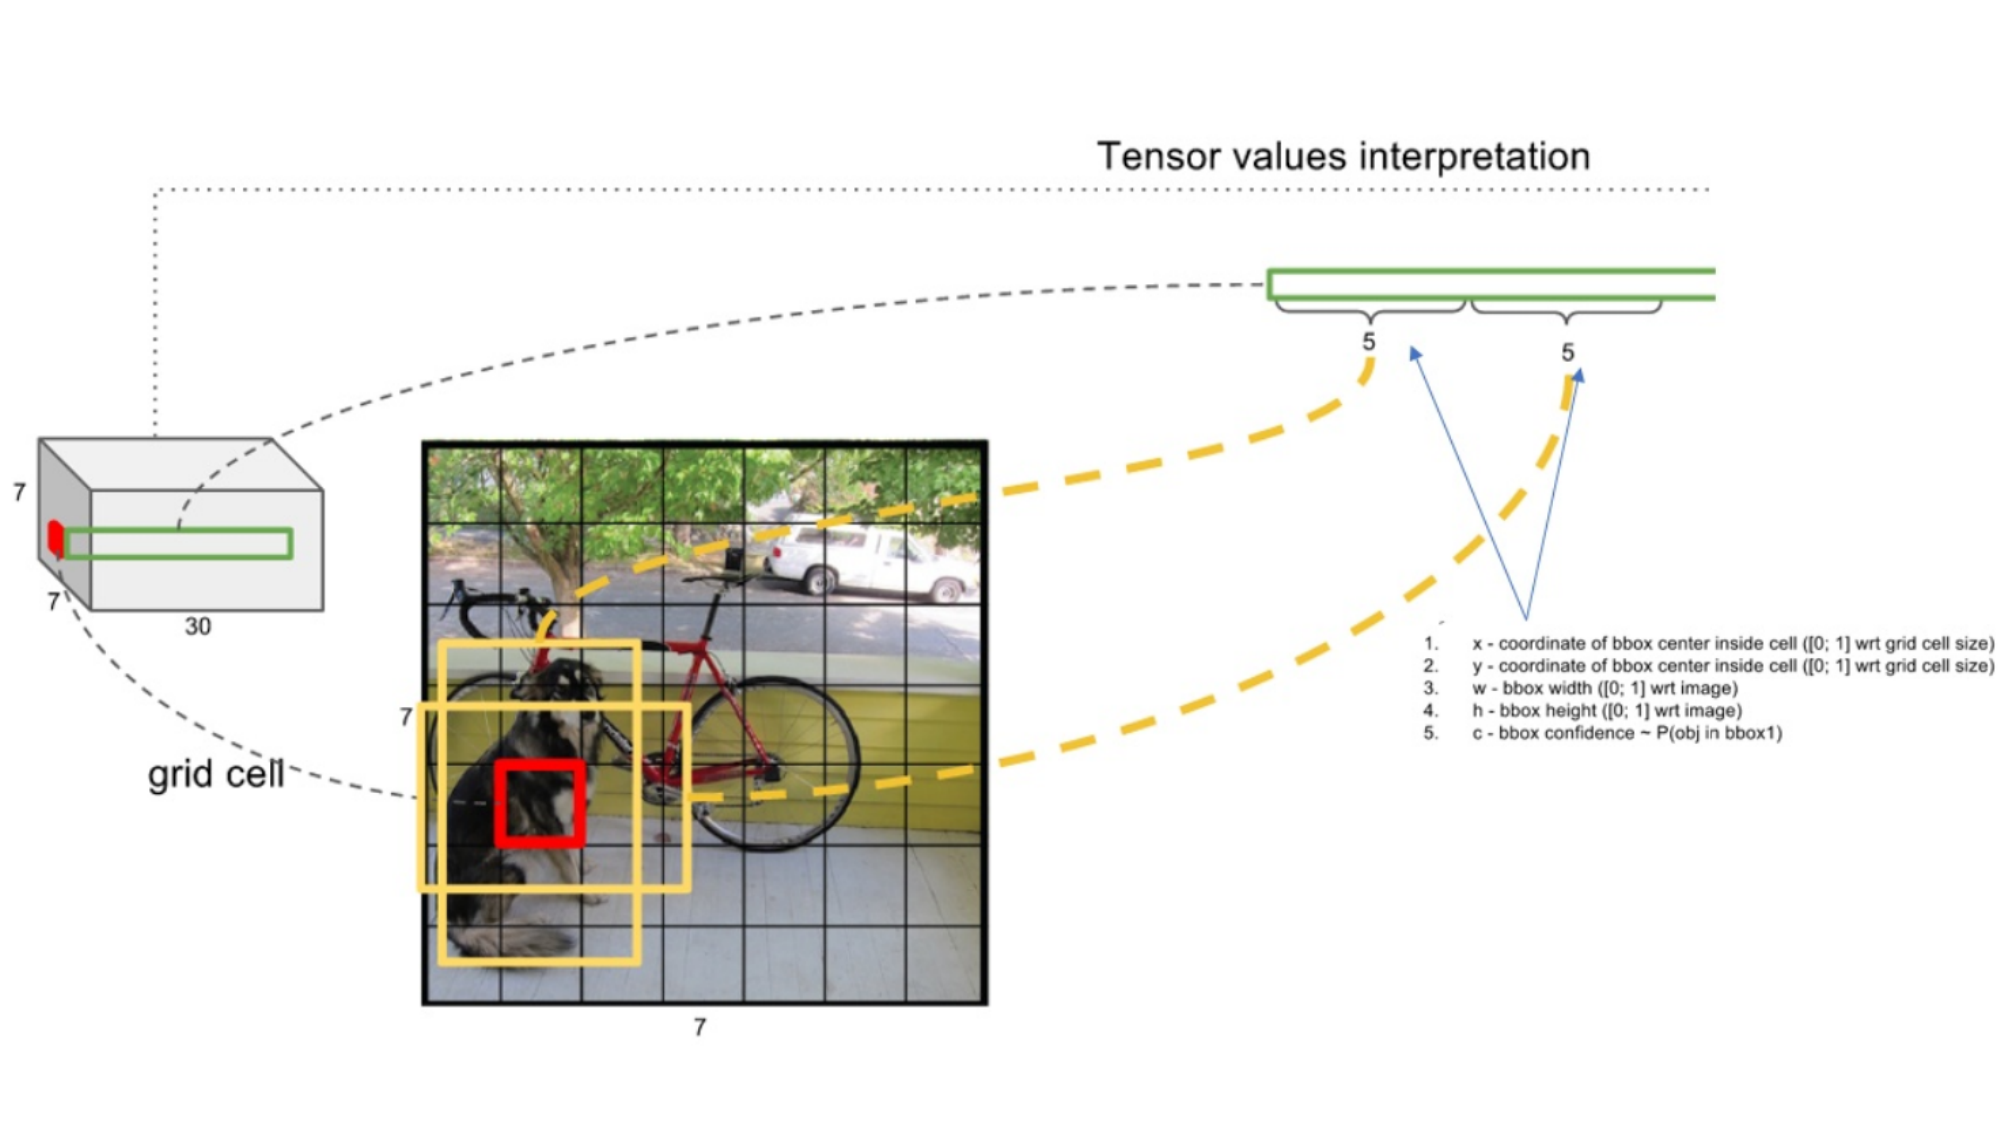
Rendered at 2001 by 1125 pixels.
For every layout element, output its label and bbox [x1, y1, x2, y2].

picture [0, 79, 2000, 1046]
